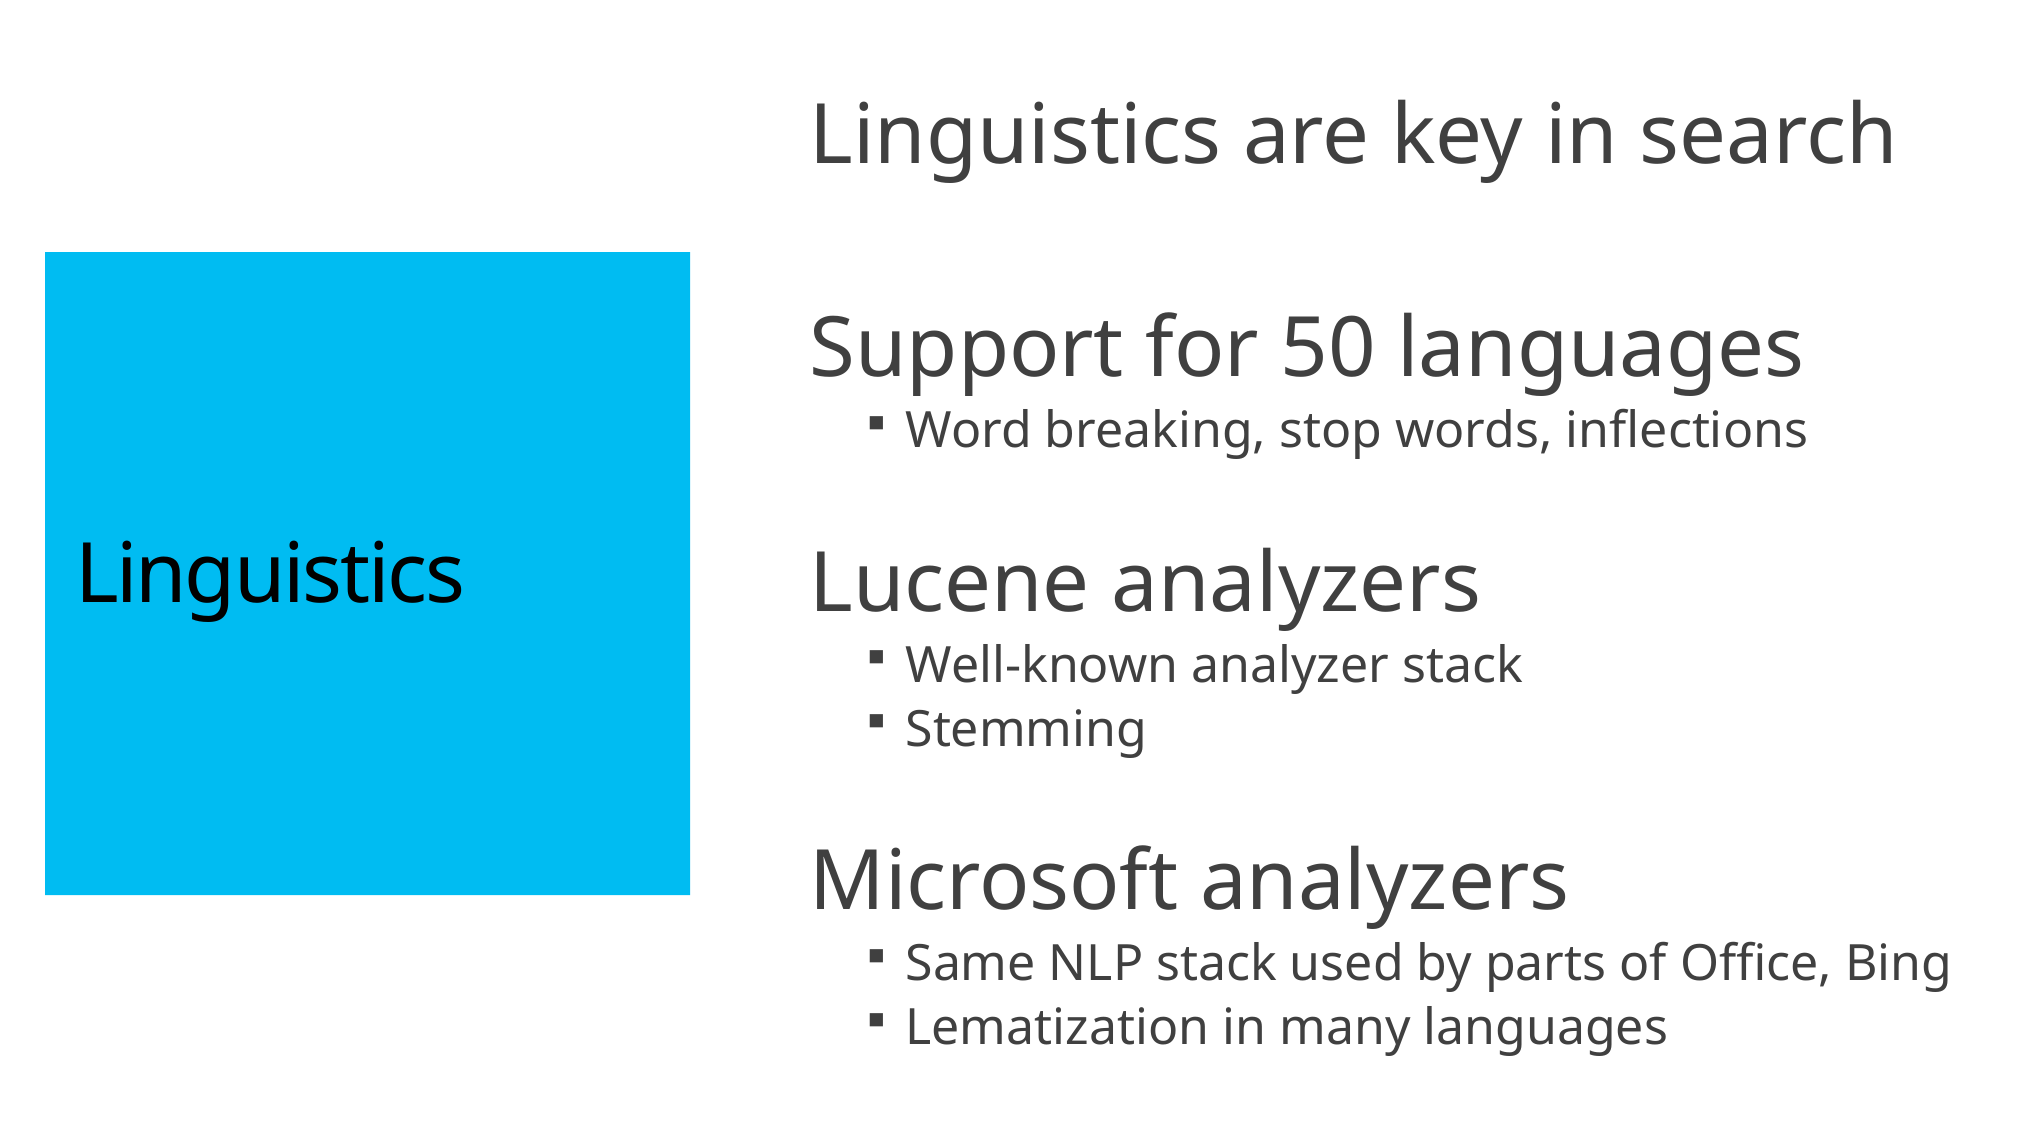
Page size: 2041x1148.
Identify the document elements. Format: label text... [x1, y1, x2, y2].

title Linguistics [45, 252, 691, 896]
text_box Linguistics are key in search Support for 50 languages Word breaking, stop words, inflections Lucene analyzers Well-known analyzer stack Stemming Microsoft analyzers Same NLP stack used by parts of Office, Bing Lematization in many languages [795, 86, 1995, 1062]
